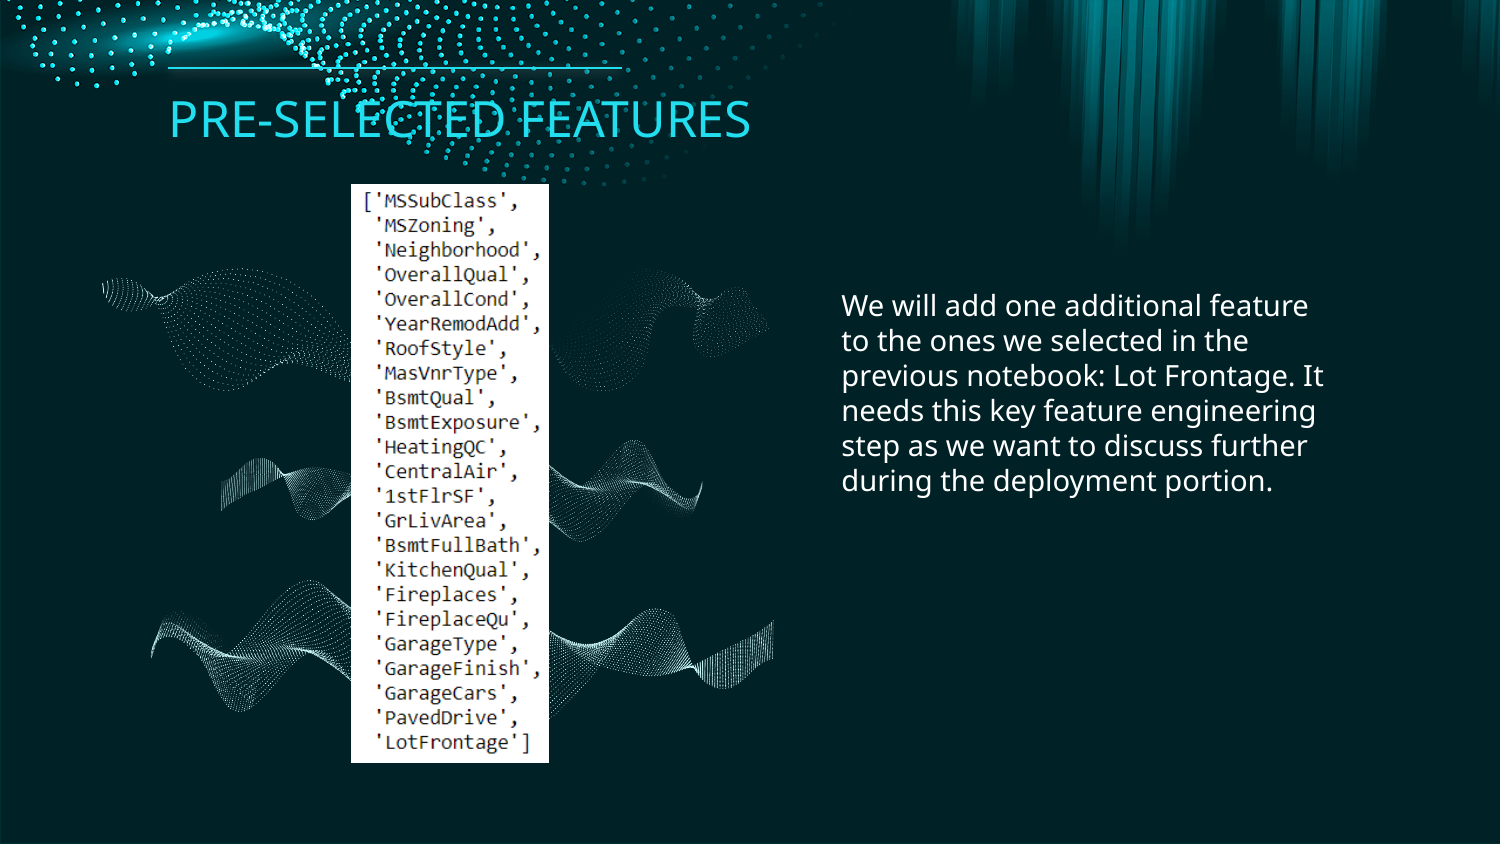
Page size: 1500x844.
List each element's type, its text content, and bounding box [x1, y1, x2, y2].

title PRE-SELECTED FEATURES [153, 72, 914, 228]
list We will add one additional feature to the ones we selected in the previous notebook: Lot Frontage. It needs this key feature engineering step as we want to discuss further during the deployment portion. [826, 272, 1350, 726]
picture [0, 0, 1500, 844]
